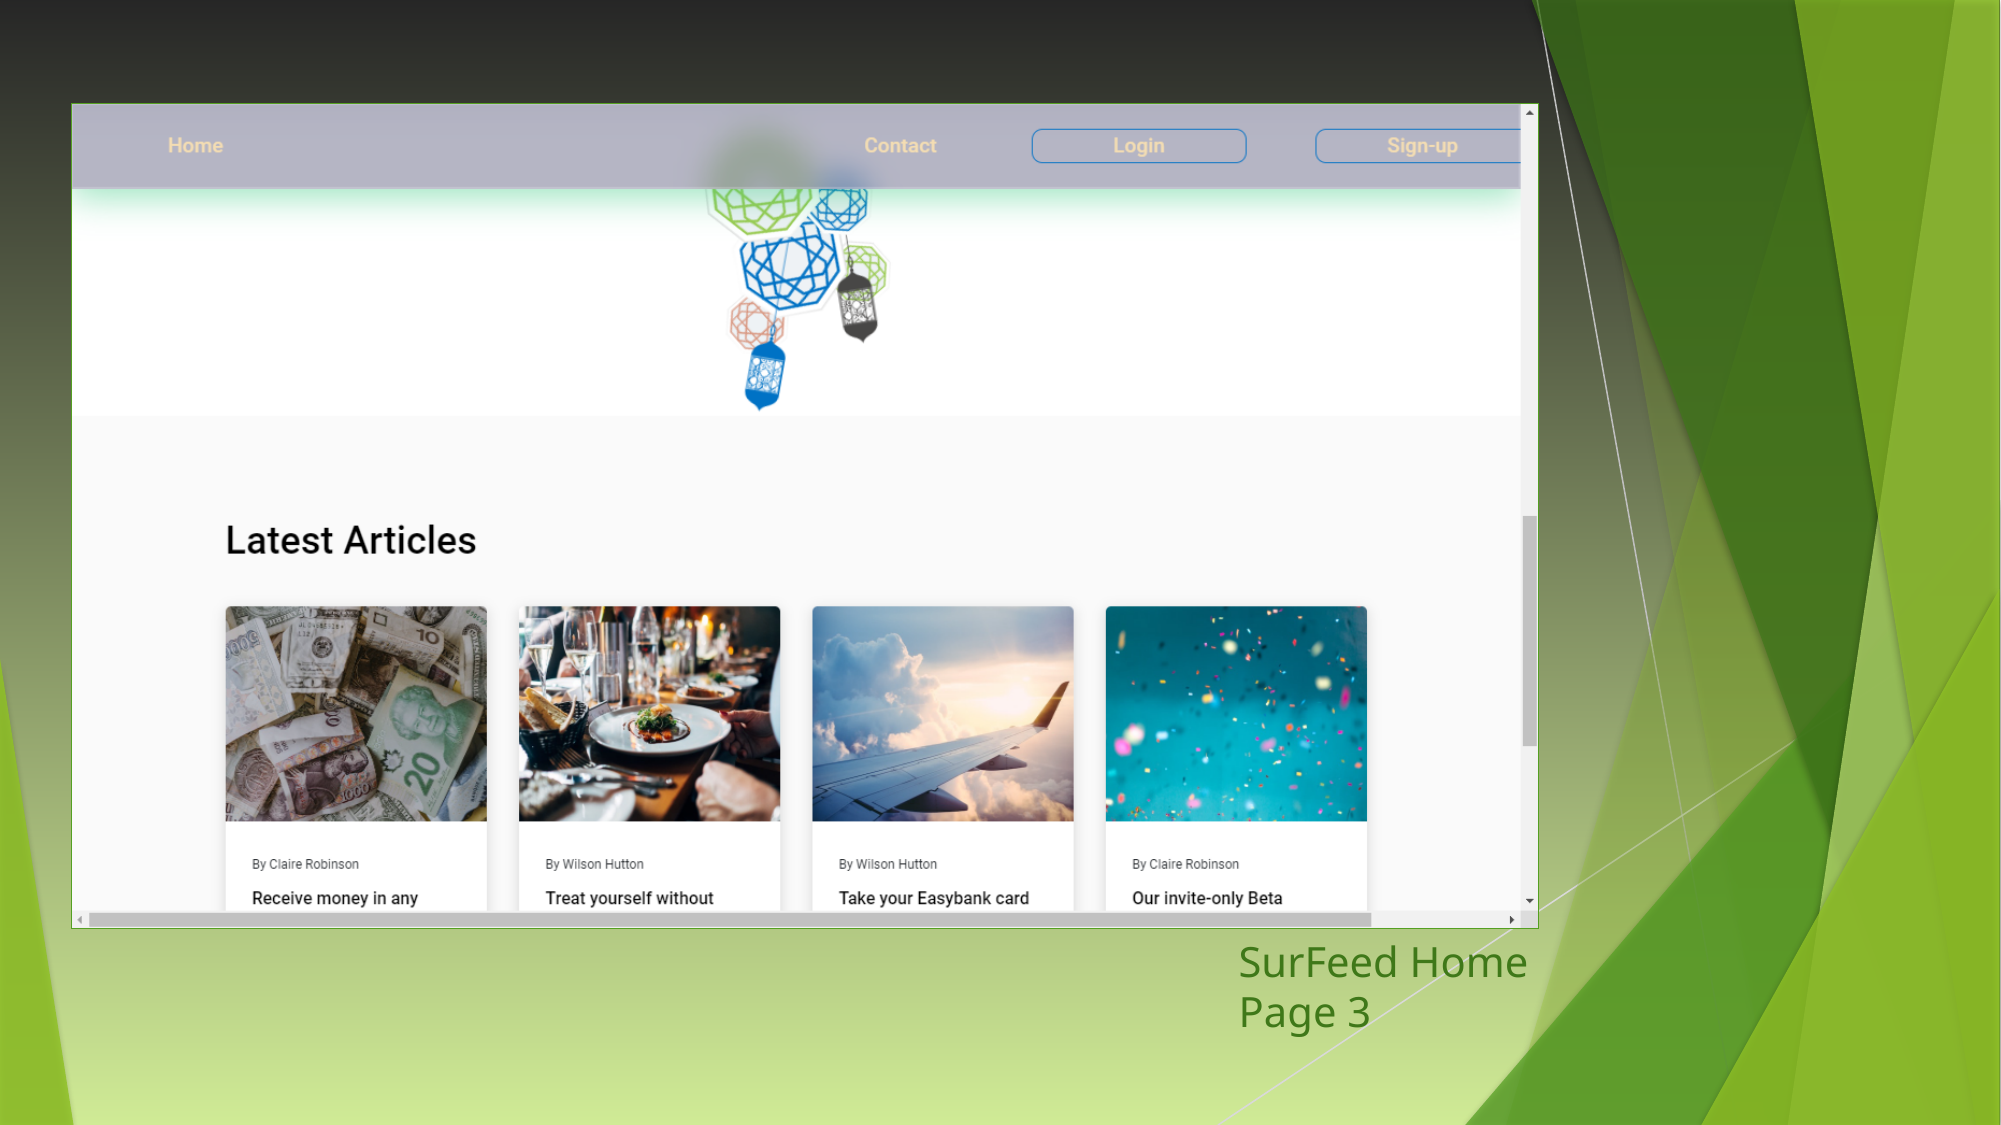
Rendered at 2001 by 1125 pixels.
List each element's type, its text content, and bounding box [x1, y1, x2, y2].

picture [70, 102, 1539, 930]
text_box SurFeed Home Page 3 [1223, 928, 1612, 1044]
